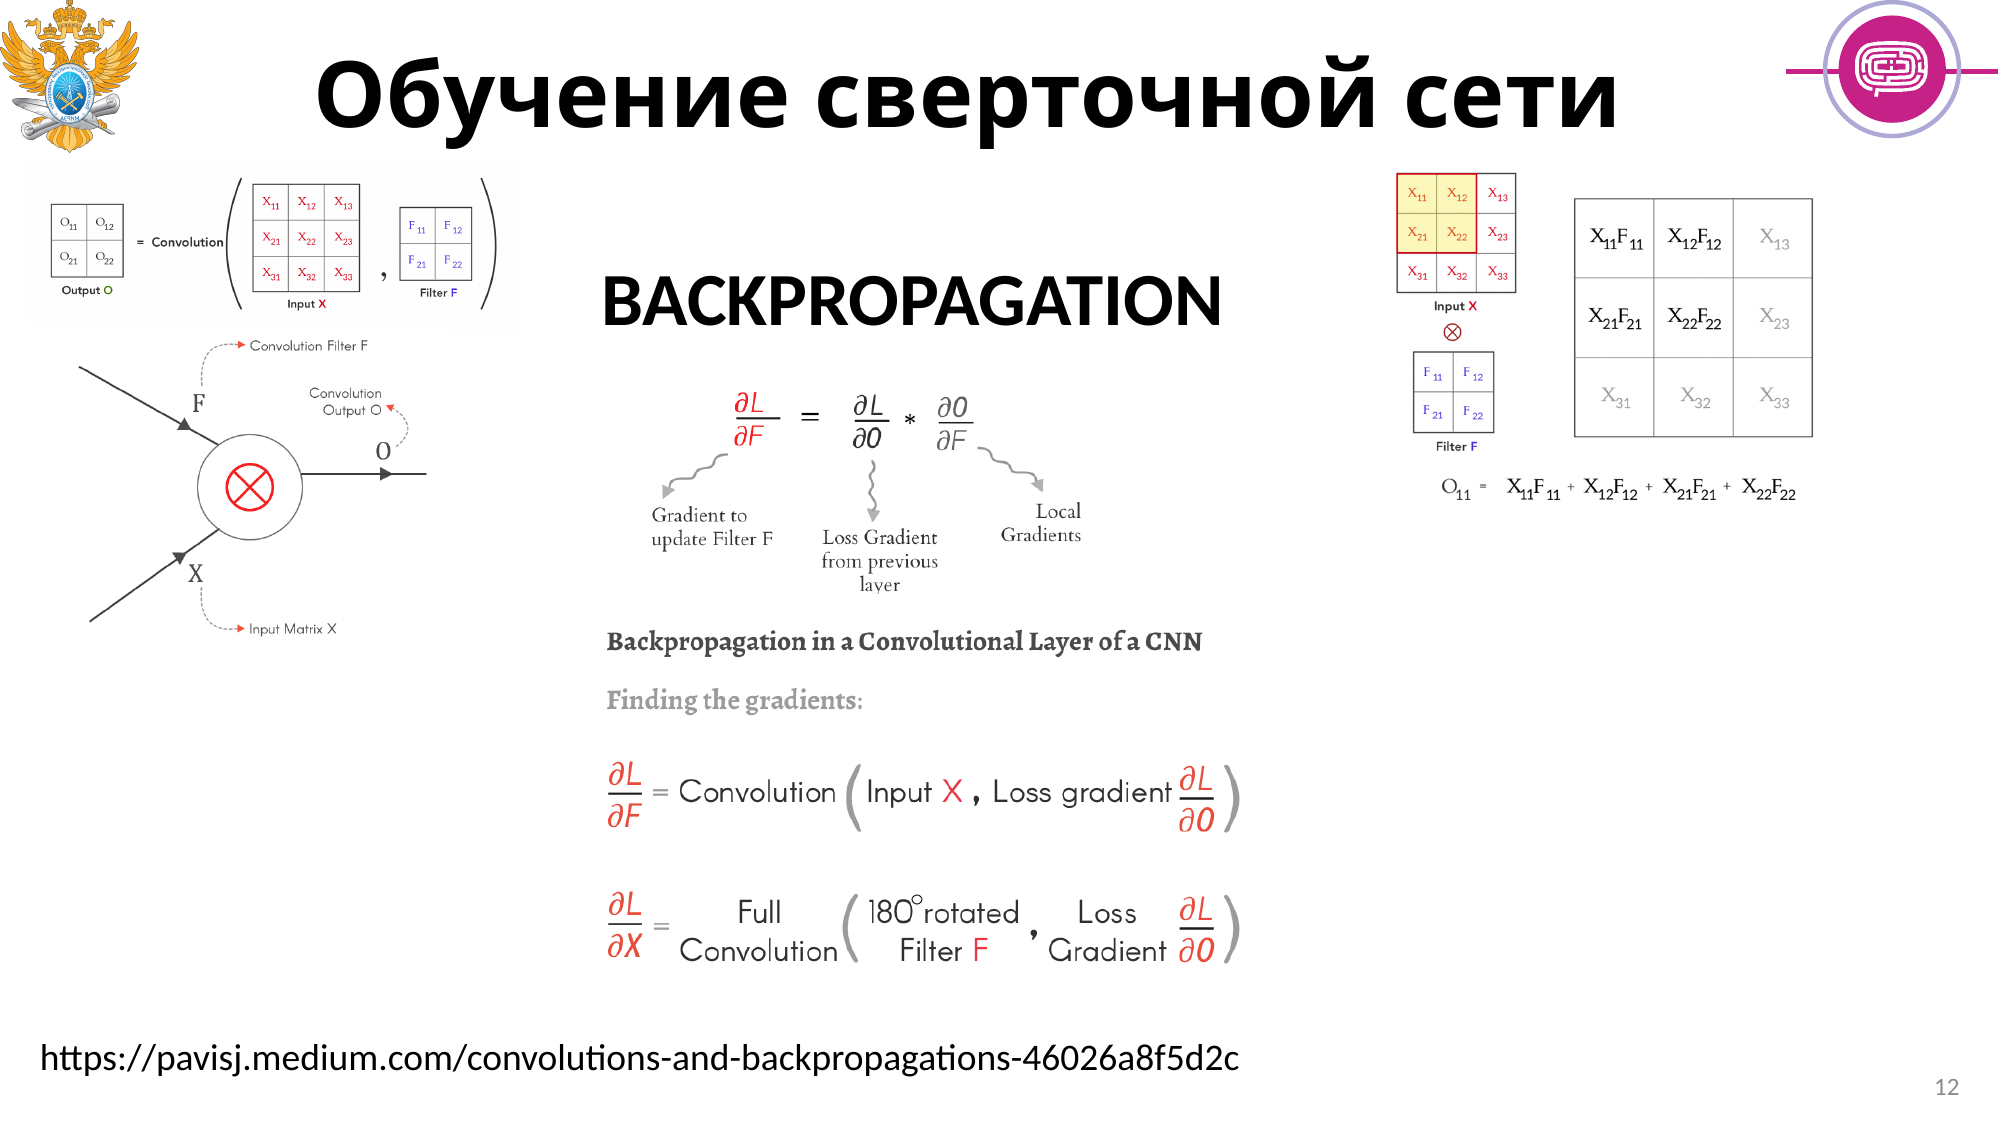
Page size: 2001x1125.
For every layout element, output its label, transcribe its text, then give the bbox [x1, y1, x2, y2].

picture [21, 159, 519, 656]
text_box BACKPROPAGATION [586, 243, 1286, 348]
picture [1855, 41, 1928, 97]
picture [565, 362, 1307, 1017]
picture [0, 0, 139, 153]
picture [1381, 159, 1856, 635]
slide_number 12 [1901, 1055, 1975, 1115]
text_box [1825, 2, 1960, 137]
title Обучение сверточной сети [153, 10, 1784, 186]
text_box https://pavisj.medium.com/convolutions-and-backpropagations-46026a8f5d2c [25, 1025, 1928, 1086]
